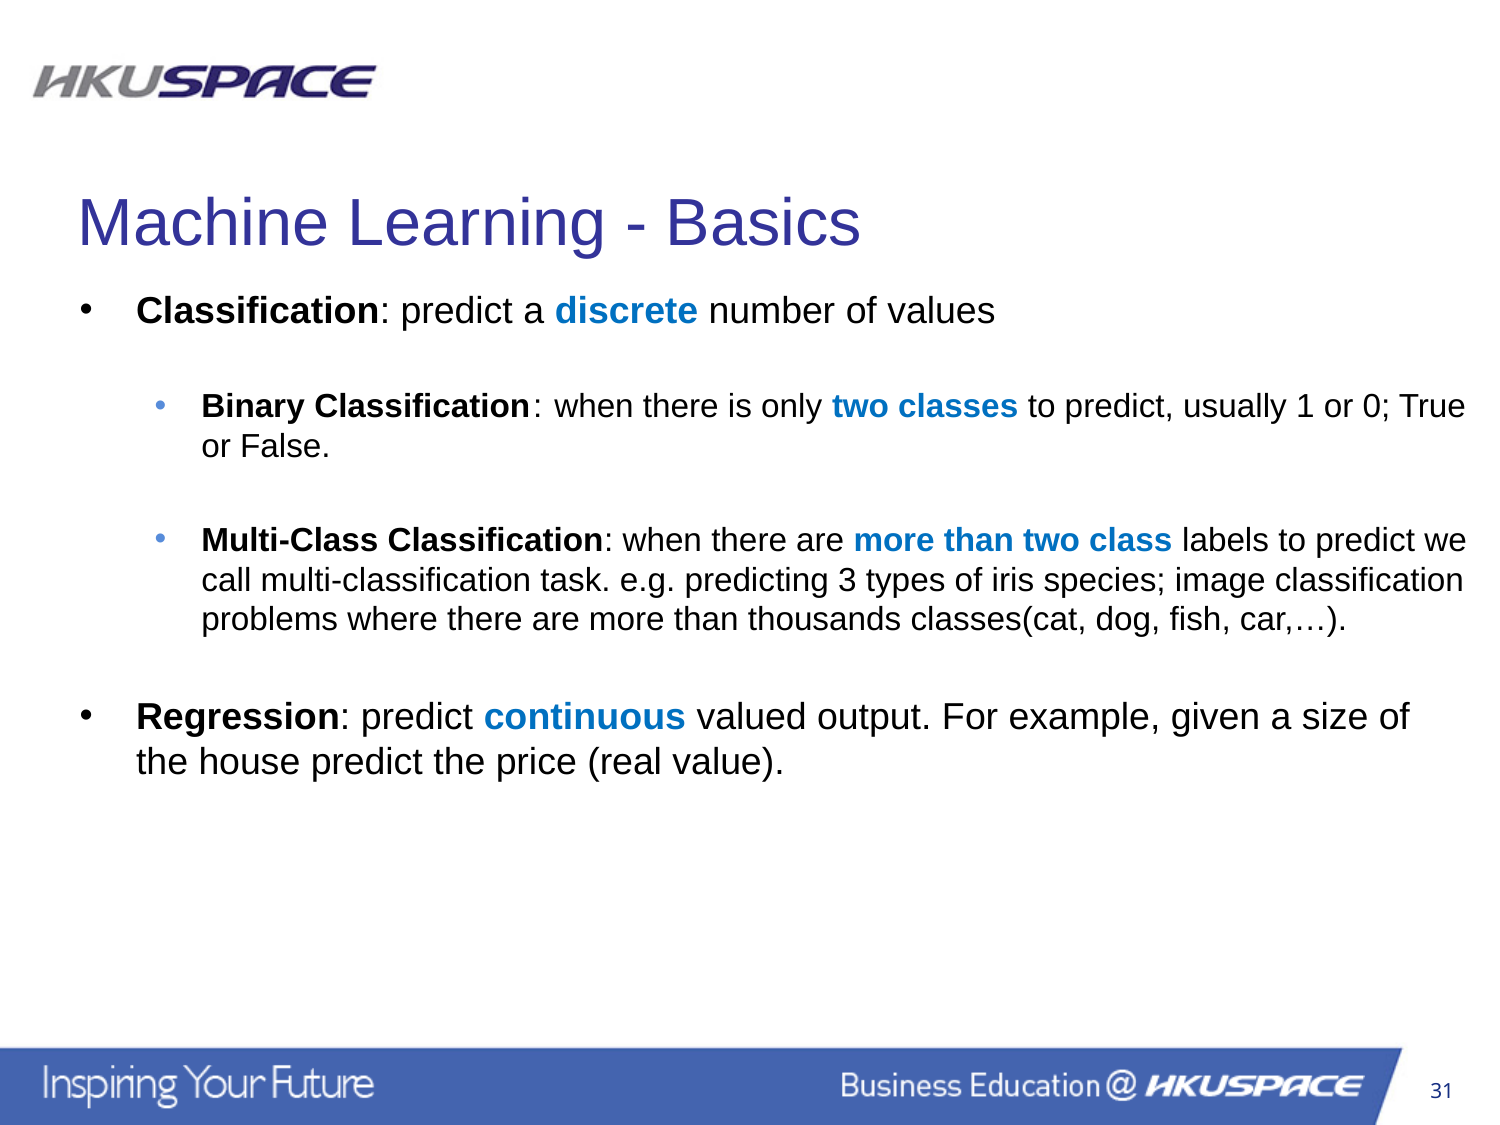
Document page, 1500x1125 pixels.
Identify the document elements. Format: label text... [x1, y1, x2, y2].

picture [0, 0, 1500, 1125]
slide_number 31 [1415, 1070, 1499, 1125]
title Machine Learning - Basics [62, 101, 1388, 266]
text_box Classification: predict a discrete number of values Binary Classification : when there is only two classes to predict, usually 1 or 0; True or False. Multi-Class Classification: when there are more than two class labels to predict we call multi-classification task. e.g. predicting 3 types of iris species; image classification problems where there are more than thousands classes(cat, dog, fish, car,…). Regression: predict continuous valued output. For example, given a size of the house predict the price (real value). [64, 278, 1483, 1047]
